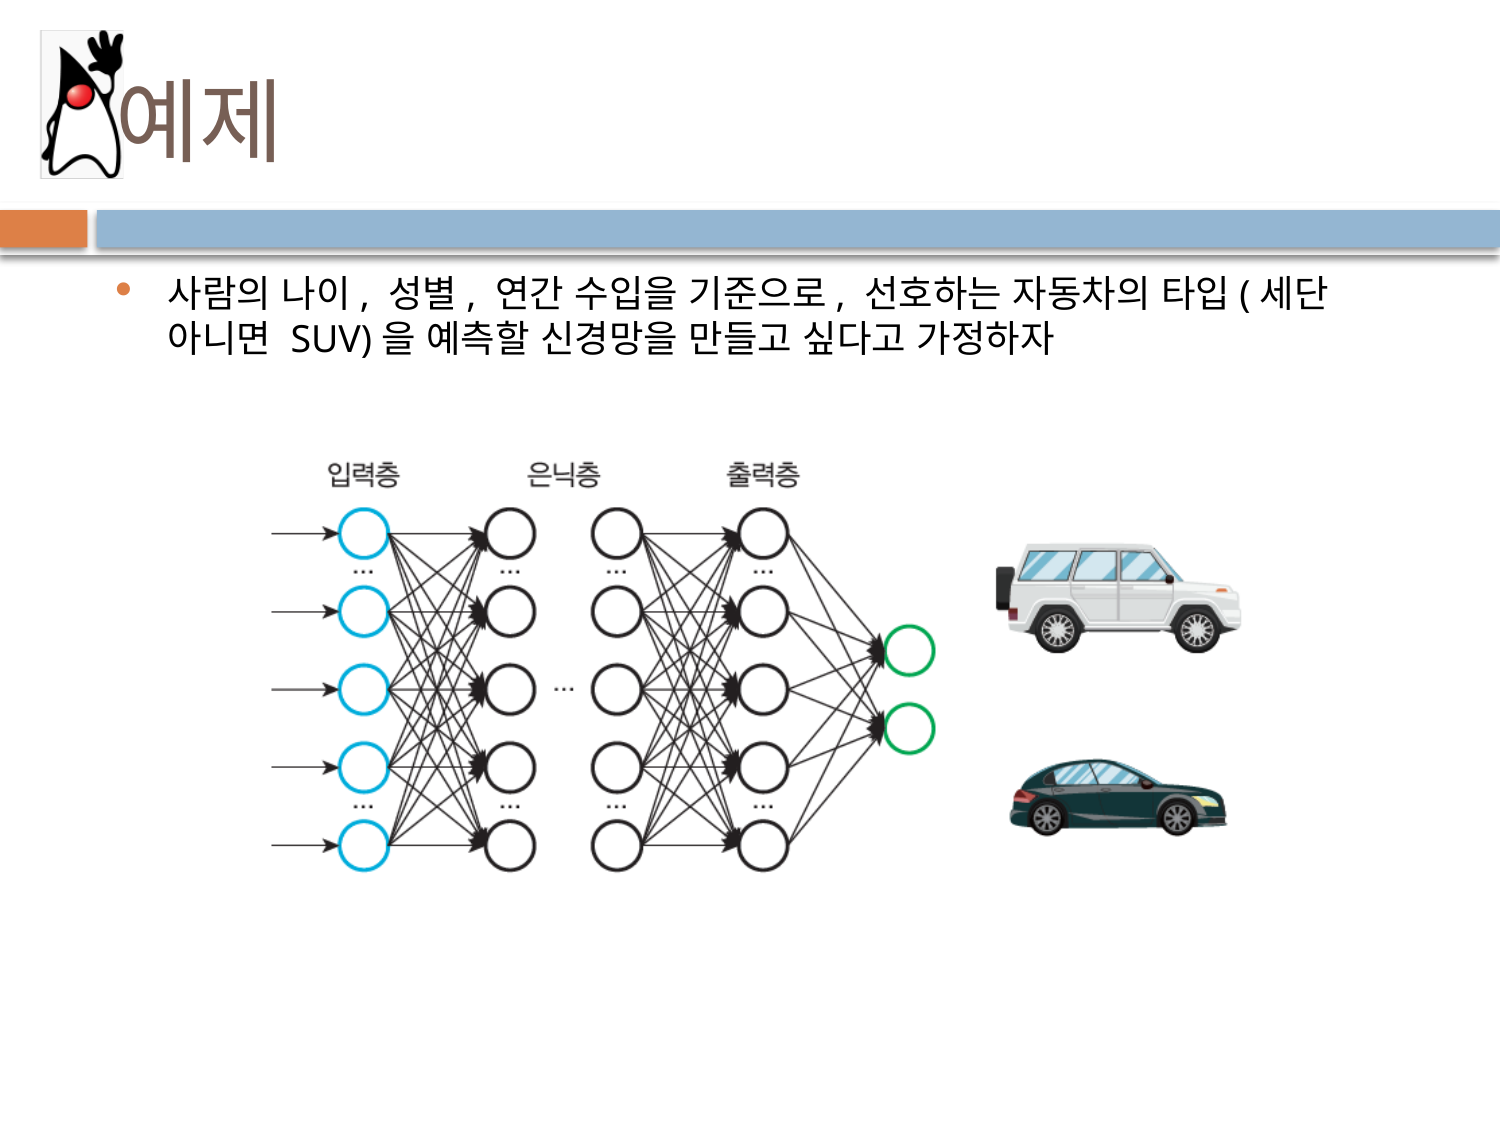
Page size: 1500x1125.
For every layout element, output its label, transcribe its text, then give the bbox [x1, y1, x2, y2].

title 예제 [100, 37, 1438, 200]
picture [39, 30, 124, 179]
list 사람의 나이, 성별, 연간 수입을 기준으로, 선호하는 자동차의 타입(세단 아니면 SUV)을 예측할 신경망을 만들고 싶다고 가정하자 [100, 262, 1438, 1000]
picture [241, 432, 1271, 888]
